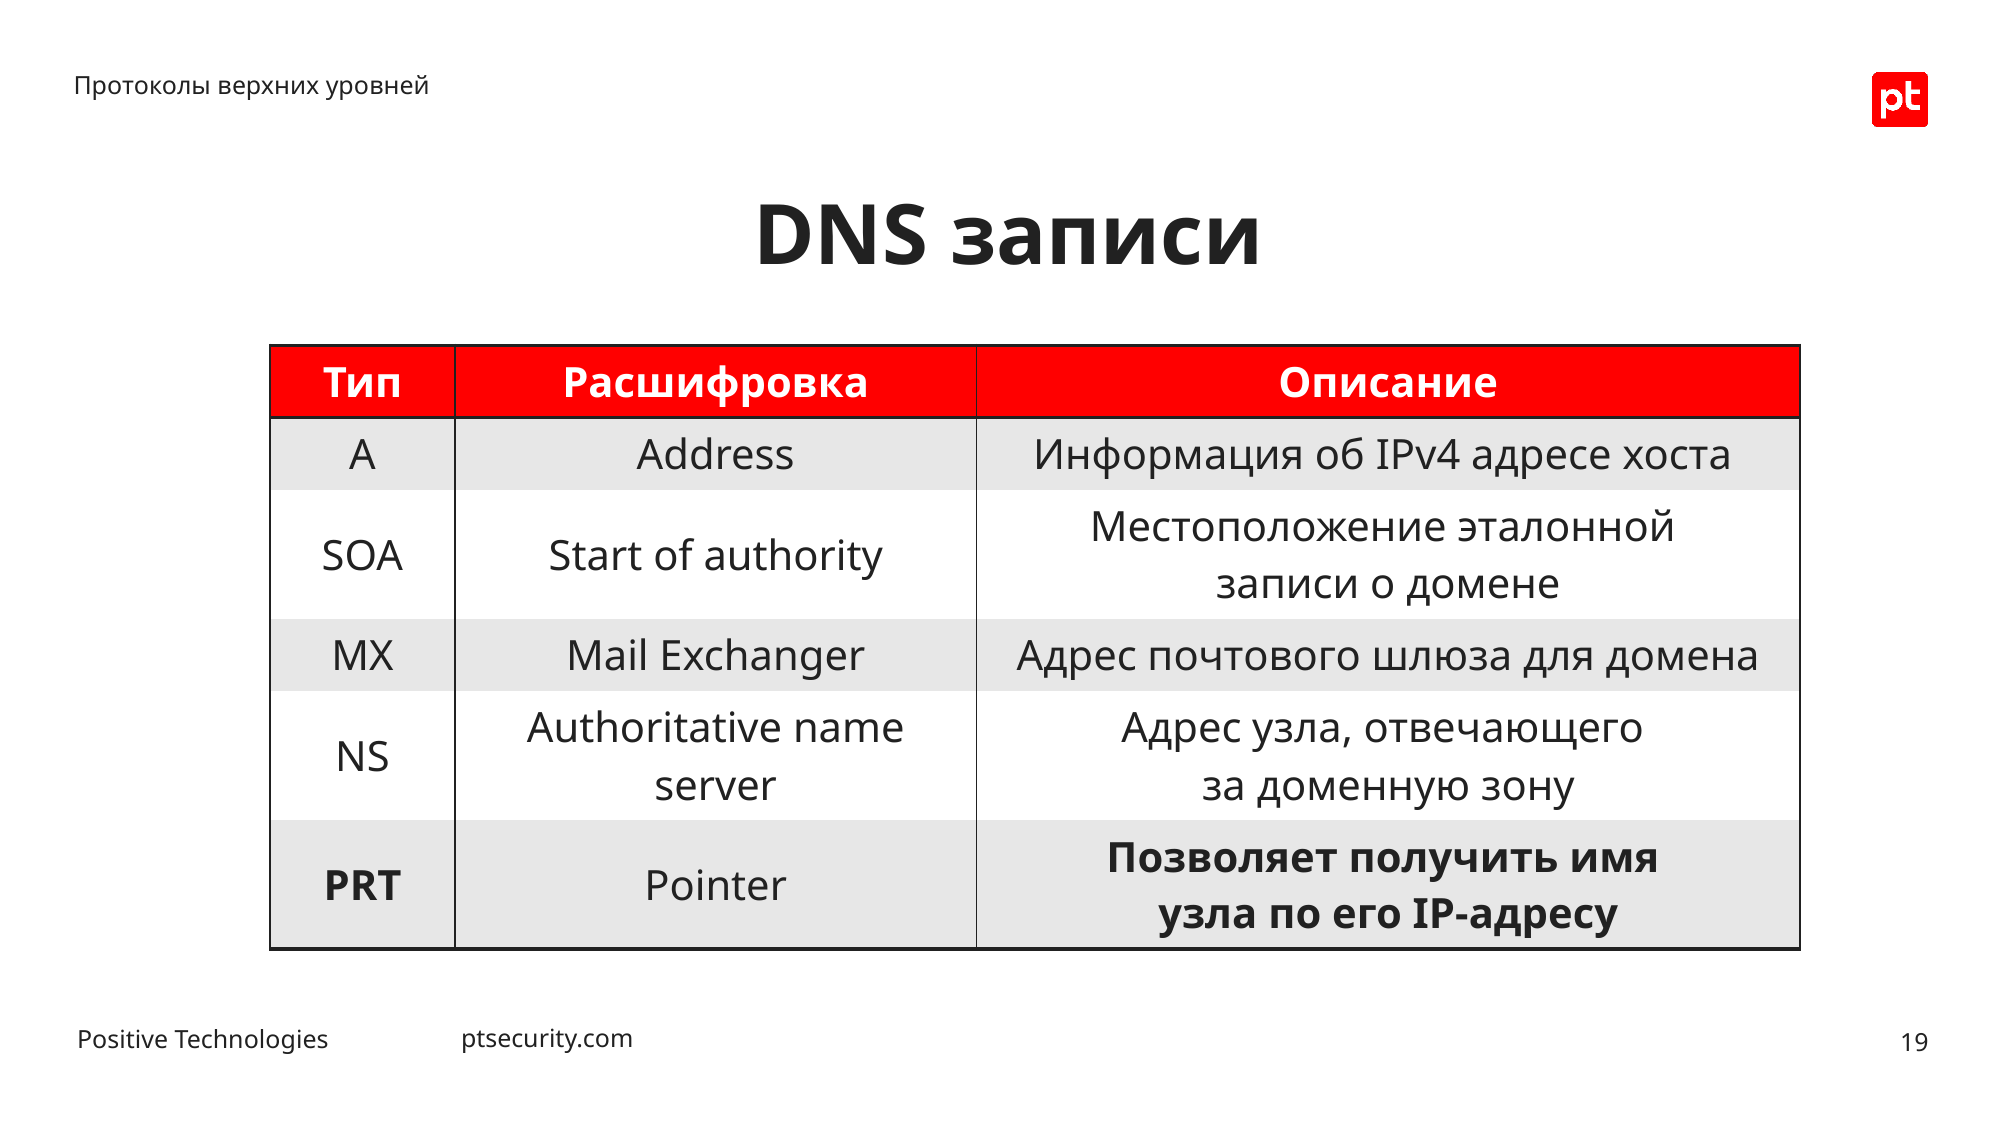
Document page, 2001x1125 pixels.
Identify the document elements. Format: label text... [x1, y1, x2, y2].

slide_number 19 [1608, 1013, 1944, 1074]
table_cell Информация об IPv4 адресе хоста [977, 419, 1799, 490]
title DNS записи [738, 174, 1382, 344]
table_cell NS [271, 691, 454, 820]
table_header Описание [977, 347, 1799, 416]
table_header Тип [271, 347, 454, 416]
table_cell Start of authority [456, 490, 976, 619]
table_cell Местоположение эталонной записи о домене [977, 490, 1799, 619]
table_header Расшифровка [456, 347, 976, 416]
table_cell Позволяет получить имя узла по его IP-адресу [977, 820, 1799, 947]
table_cell Адрес почтового шлюза для домена [977, 619, 1799, 691]
table_cell Pointer [456, 820, 976, 947]
table_cell Address [456, 419, 976, 490]
table_cell Authoritative name server [456, 691, 976, 820]
table_cell Адрес узла, отвечающего за доменную зону [977, 691, 1799, 820]
table_cell Mail Exchanger [456, 619, 976, 691]
table_cell SOA [271, 490, 454, 619]
table_cell PRT [271, 820, 454, 947]
table_cell MX [271, 619, 454, 691]
list Протоколы верхних уровней [58, 54, 1609, 115]
picture [1872, 72, 1928, 127]
table_cell A [271, 419, 454, 490]
